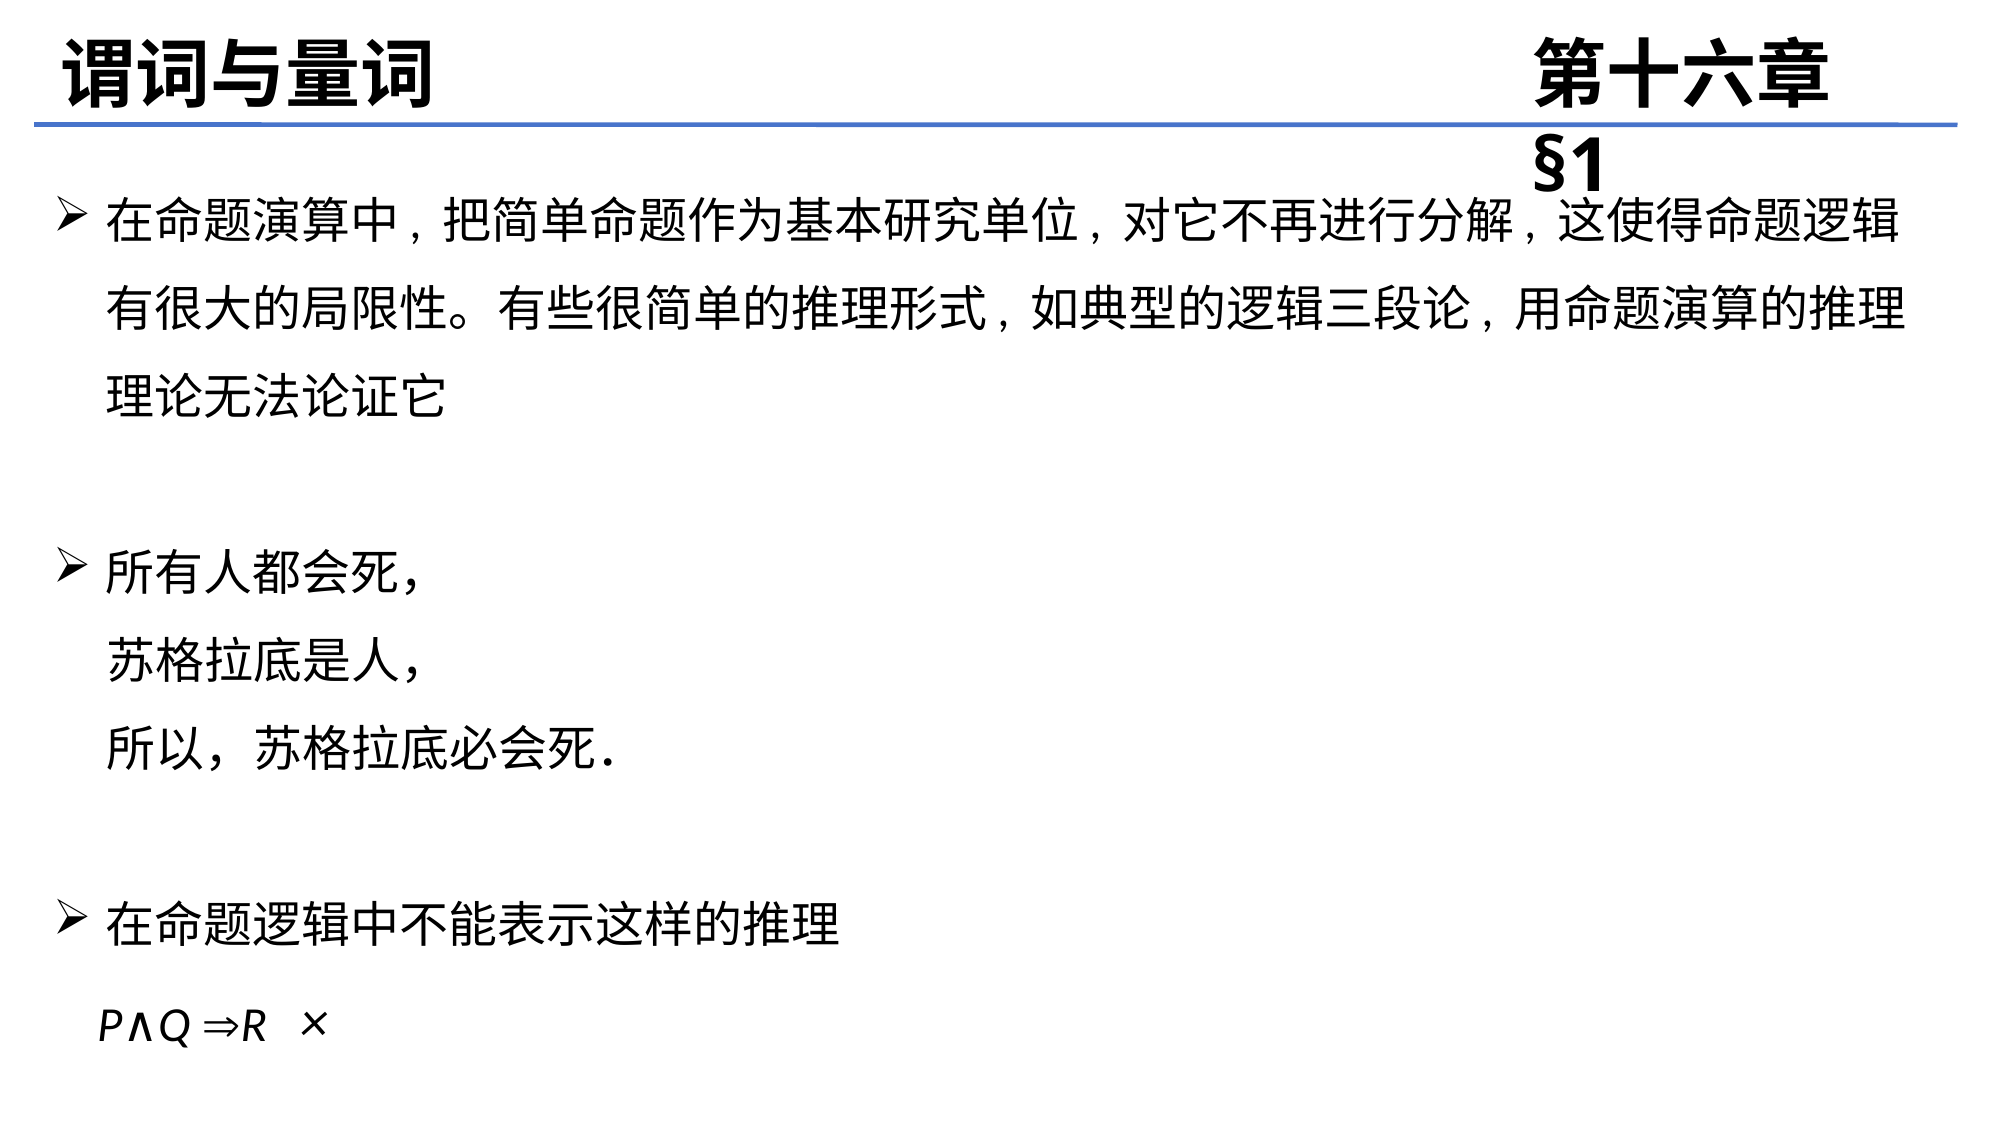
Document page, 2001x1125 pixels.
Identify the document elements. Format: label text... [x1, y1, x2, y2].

text_box 在命题演算中, 把简单命题作为基本研究单位, 对它不再进行分解, 这使得命题逻辑有很大的局限性。有些很简单的推理形式, 如典型的逻辑三段论, 用命题演算的推理理论无法论证它 所有人都会死， 苏格拉底是人， 所以，苏格拉底必会死． 在命题逻辑中不能表示这样的推理 P∧Q R × [38, 153, 1951, 1065]
text_box 第十六章 §1 [1517, 19, 1958, 124]
text_box 第十六章 §1 [1517, 126, 1958, 214]
text_box 谓词与量词 [46, 18, 932, 124]
